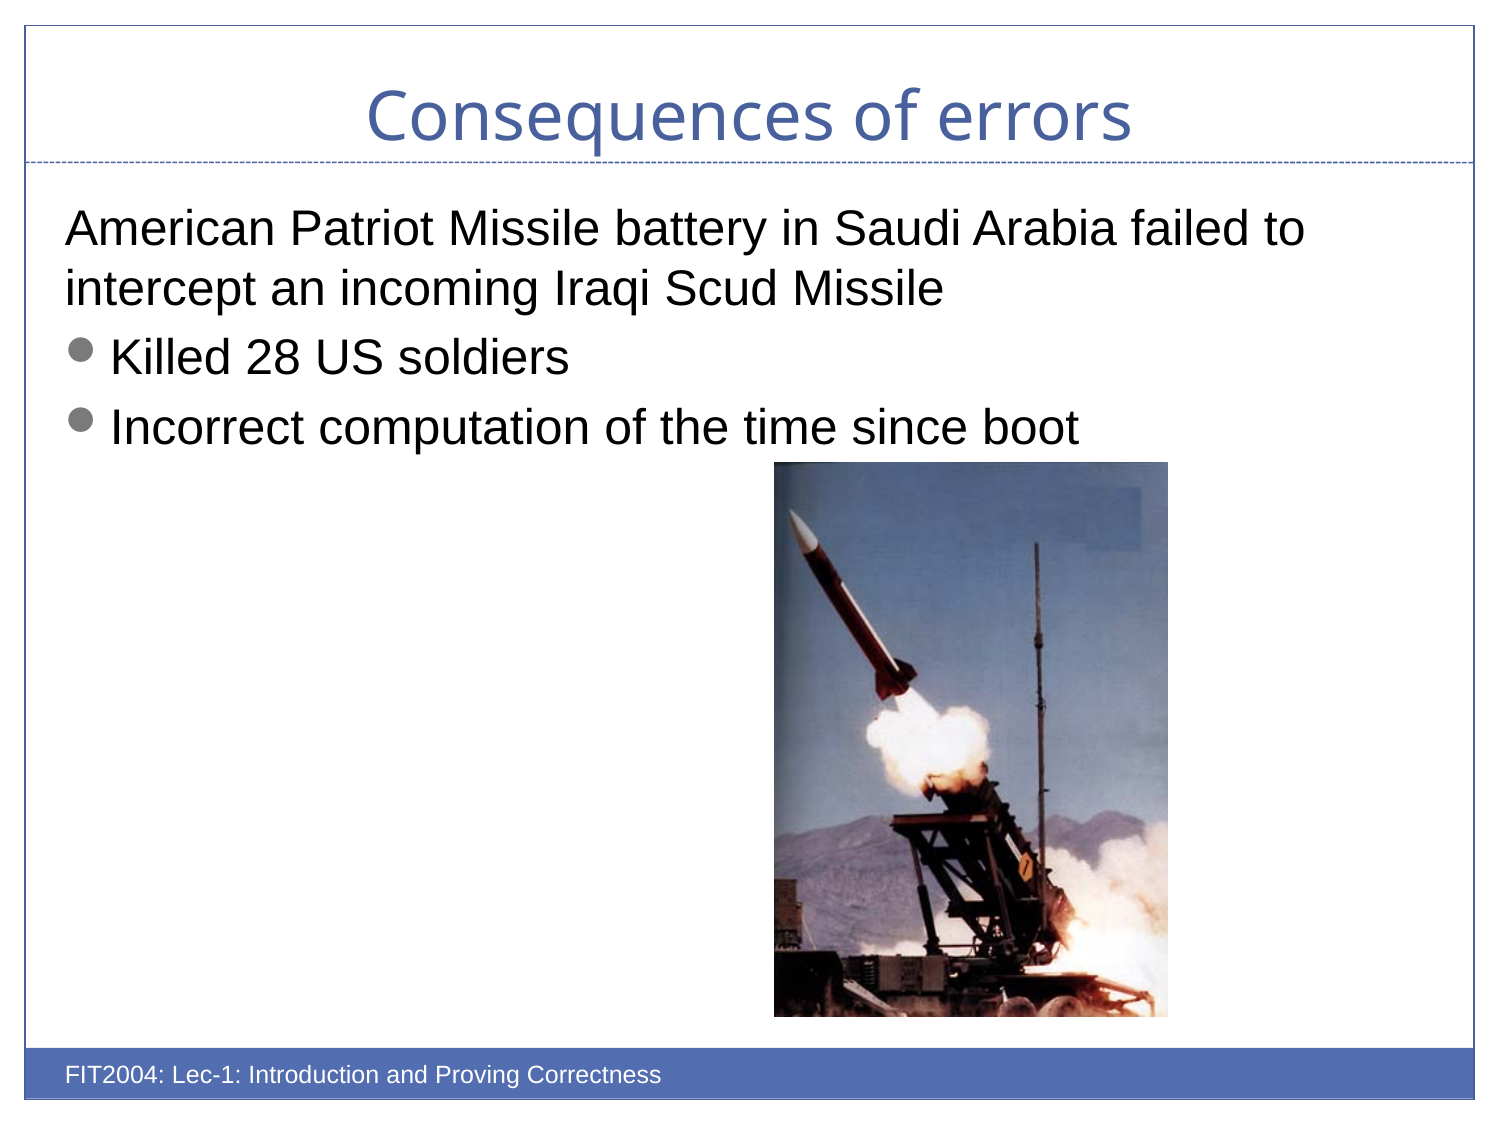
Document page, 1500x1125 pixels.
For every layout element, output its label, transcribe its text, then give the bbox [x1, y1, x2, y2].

footer FIT2004: Lec-1: Introduction and Proving Correctness [50, 1051, 800, 1112]
list American Patriot Missile battery in Saudi Arabia failed to intercept an incoming Iraqi Scud Missile Killed 28 US soldiers Incorrect computation of the time since boot [50, 187, 1445, 938]
title Consequences of errors [49, 37, 1450, 162]
picture [774, 462, 1168, 1017]
